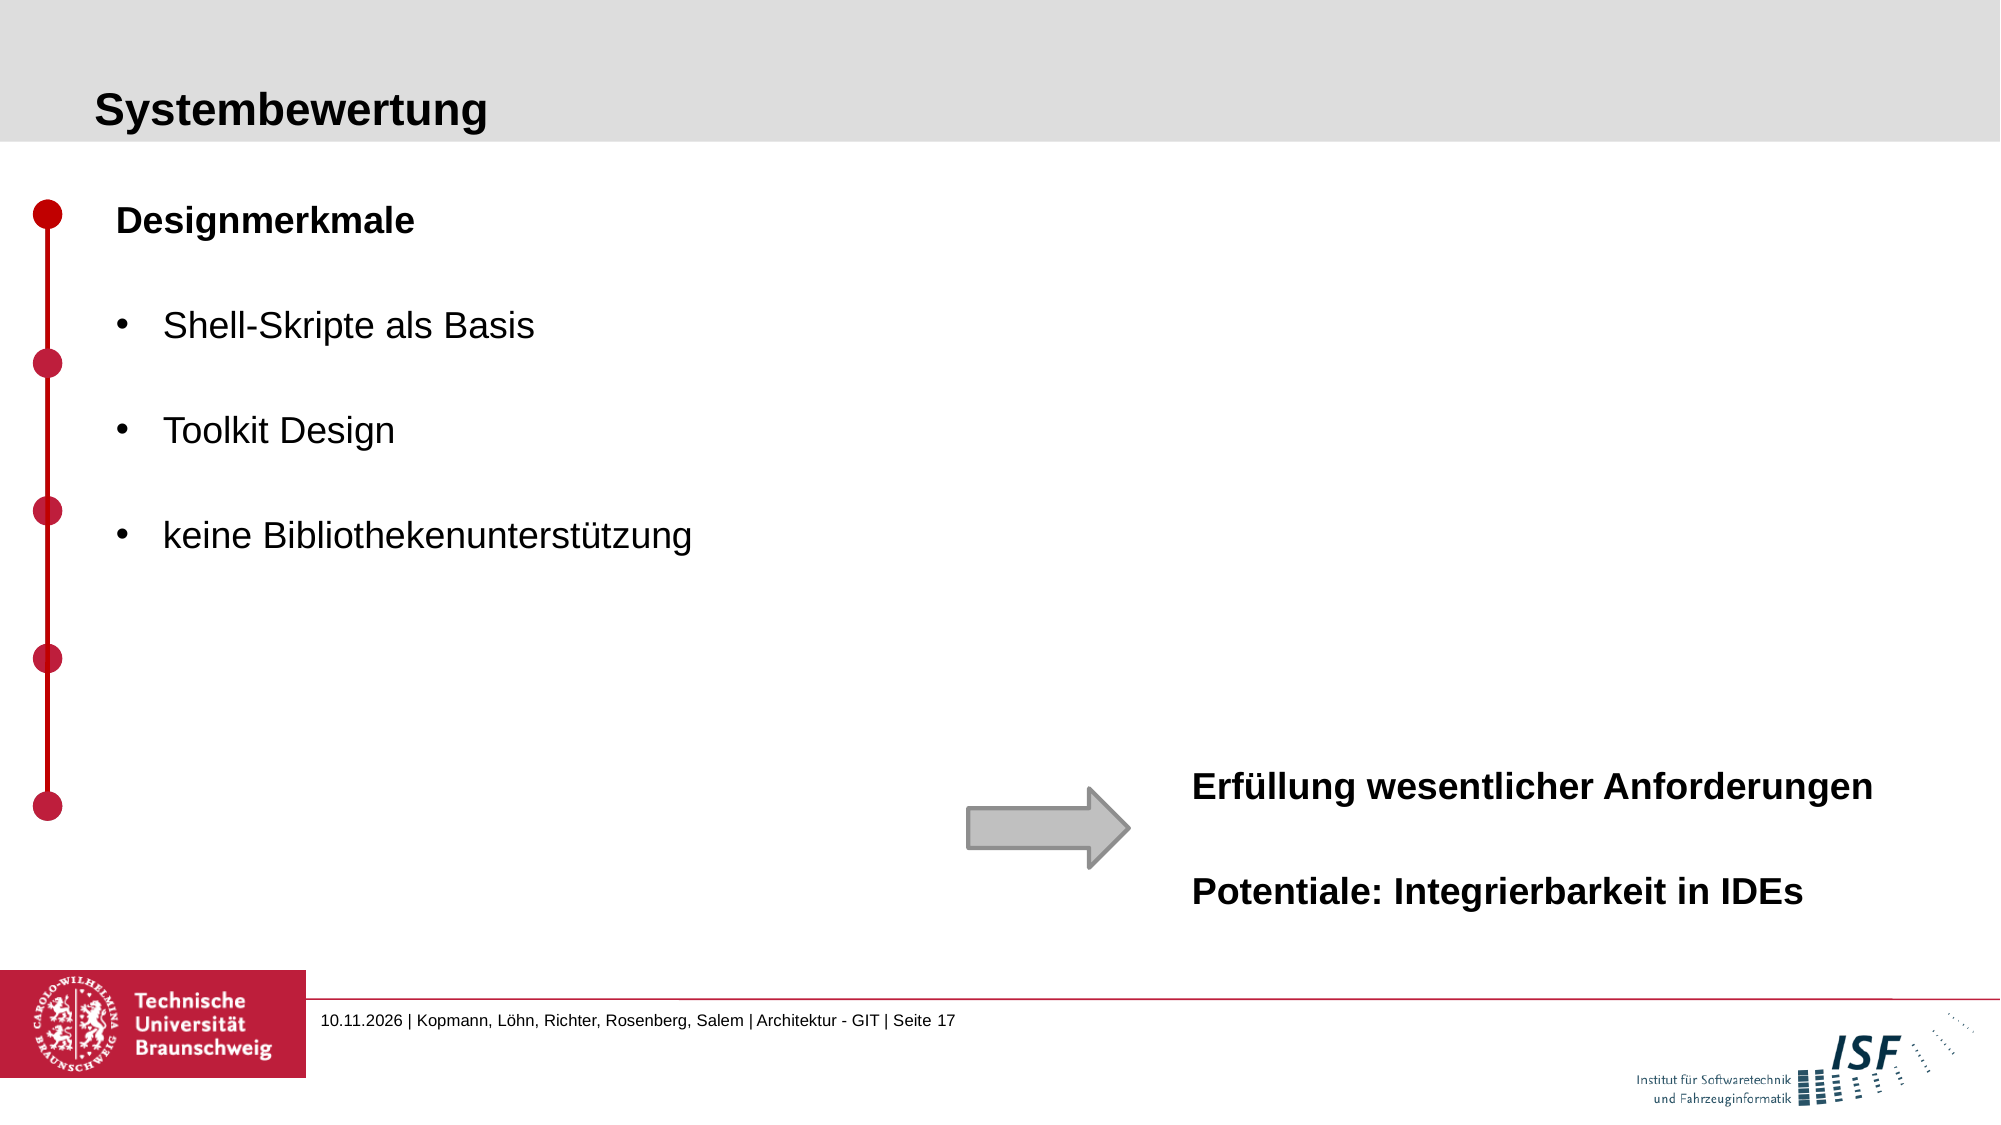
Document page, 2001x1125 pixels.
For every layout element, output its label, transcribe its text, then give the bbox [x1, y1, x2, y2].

picture [0, 970, 306, 1078]
text_box [30, 642, 42, 674]
text_box [30, 347, 42, 379]
text_box Erfüllung wesentlicher Anforderungen Potentiale: Integrierbarkeit in IDEs [1191, 761, 1927, 954]
picture [1634, 1012, 1974, 1107]
text_box [30, 495, 42, 527]
text_box [30, 197, 65, 231]
text_box [54, 642, 65, 674]
text_box [54, 347, 65, 379]
text_box [54, 495, 65, 527]
text_box [30, 790, 65, 823]
title Systembewertung [94, 18, 1927, 135]
text_box Designmerkmale Shell-Skripte als Basis Toolkit Design keine Bibliothekenunterstützung [115, 196, 1783, 980]
text_box [966, 786, 1131, 870]
